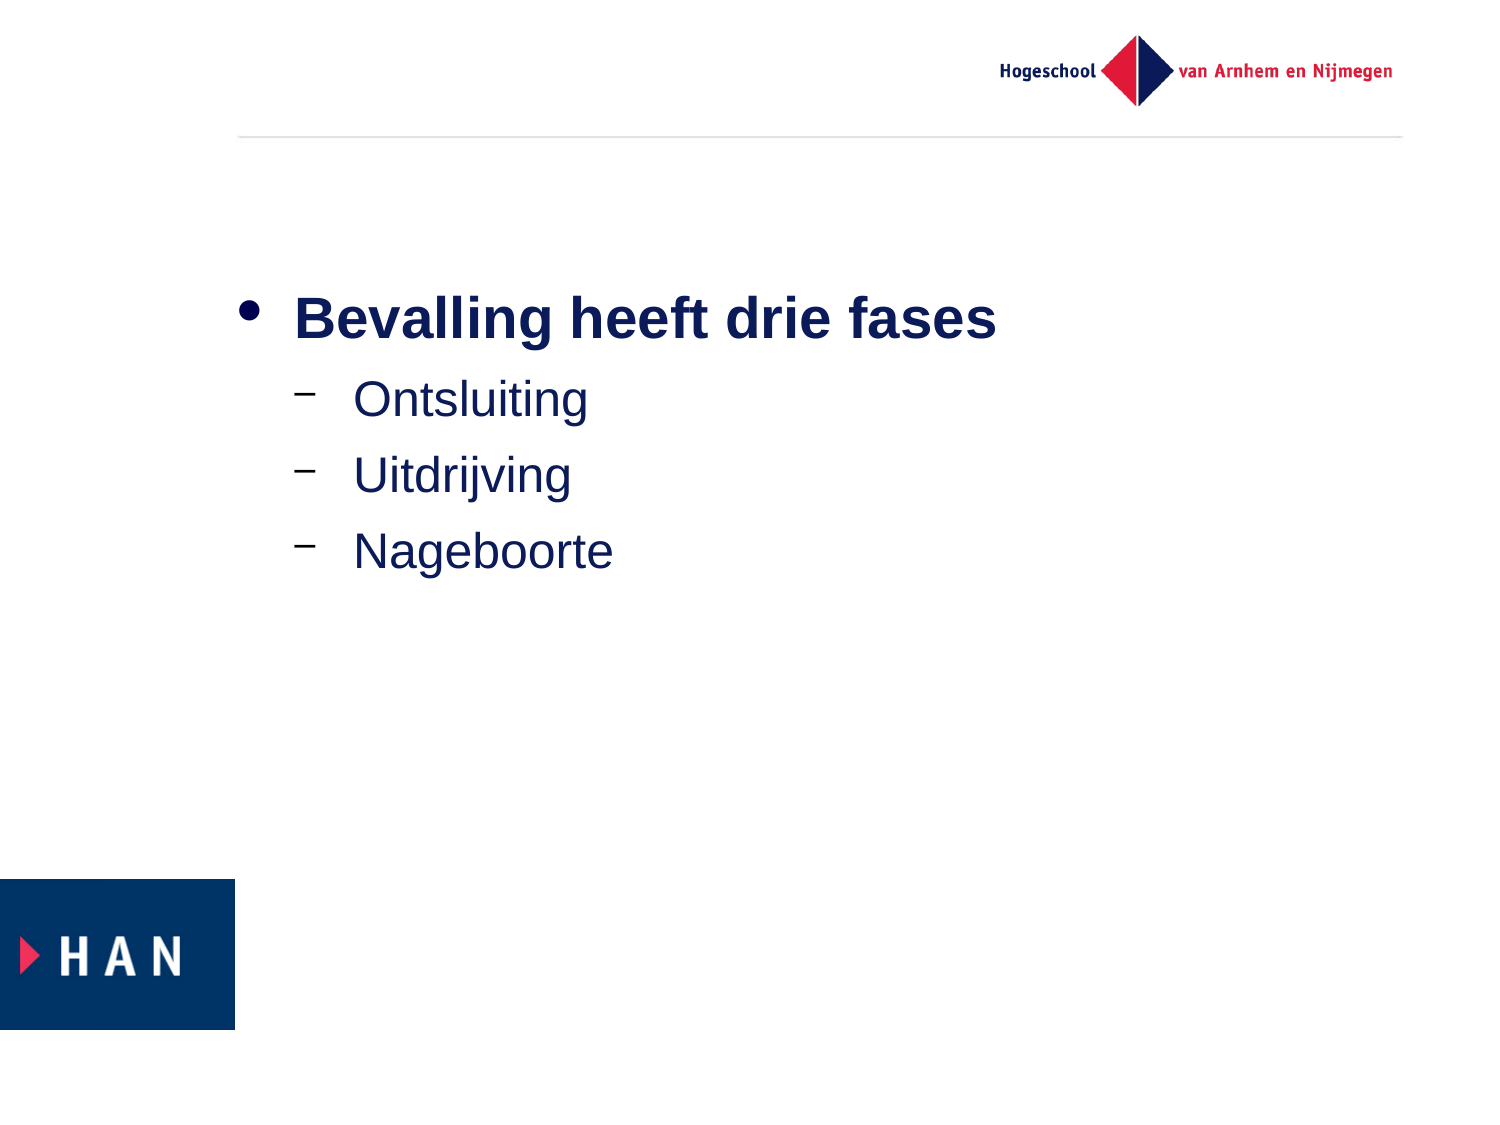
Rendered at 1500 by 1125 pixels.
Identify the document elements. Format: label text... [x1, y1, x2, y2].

list Bevalling heeft drie fases Ontsluiting Uitdrijving Nageboorte [236, 265, 1403, 880]
picture [233, 126, 1412, 145]
picture [0, 879, 235, 1030]
picture [992, 29, 1406, 113]
